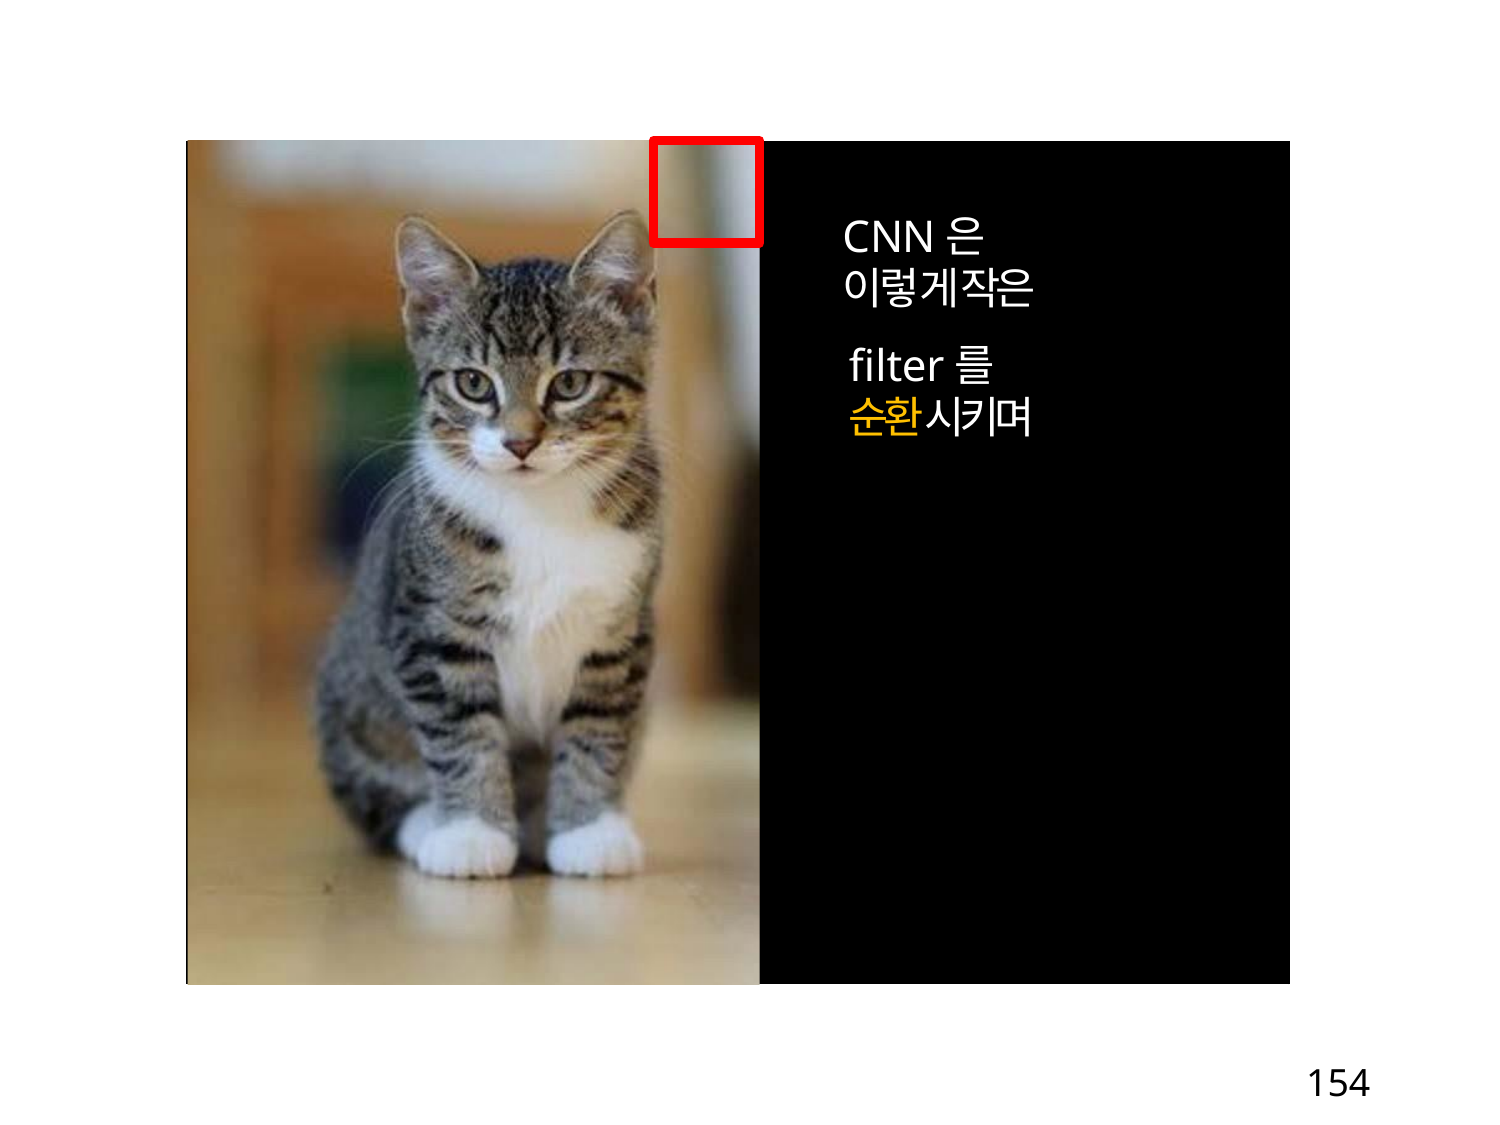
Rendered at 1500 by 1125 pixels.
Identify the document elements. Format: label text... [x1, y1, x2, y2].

text_box [760, 140, 1288, 985]
text_box [187, 140, 760, 985]
text_box CNN은 이렇게작은 filter를 순환시키며 [840, 208, 1187, 442]
text_box [653, 140, 760, 244]
